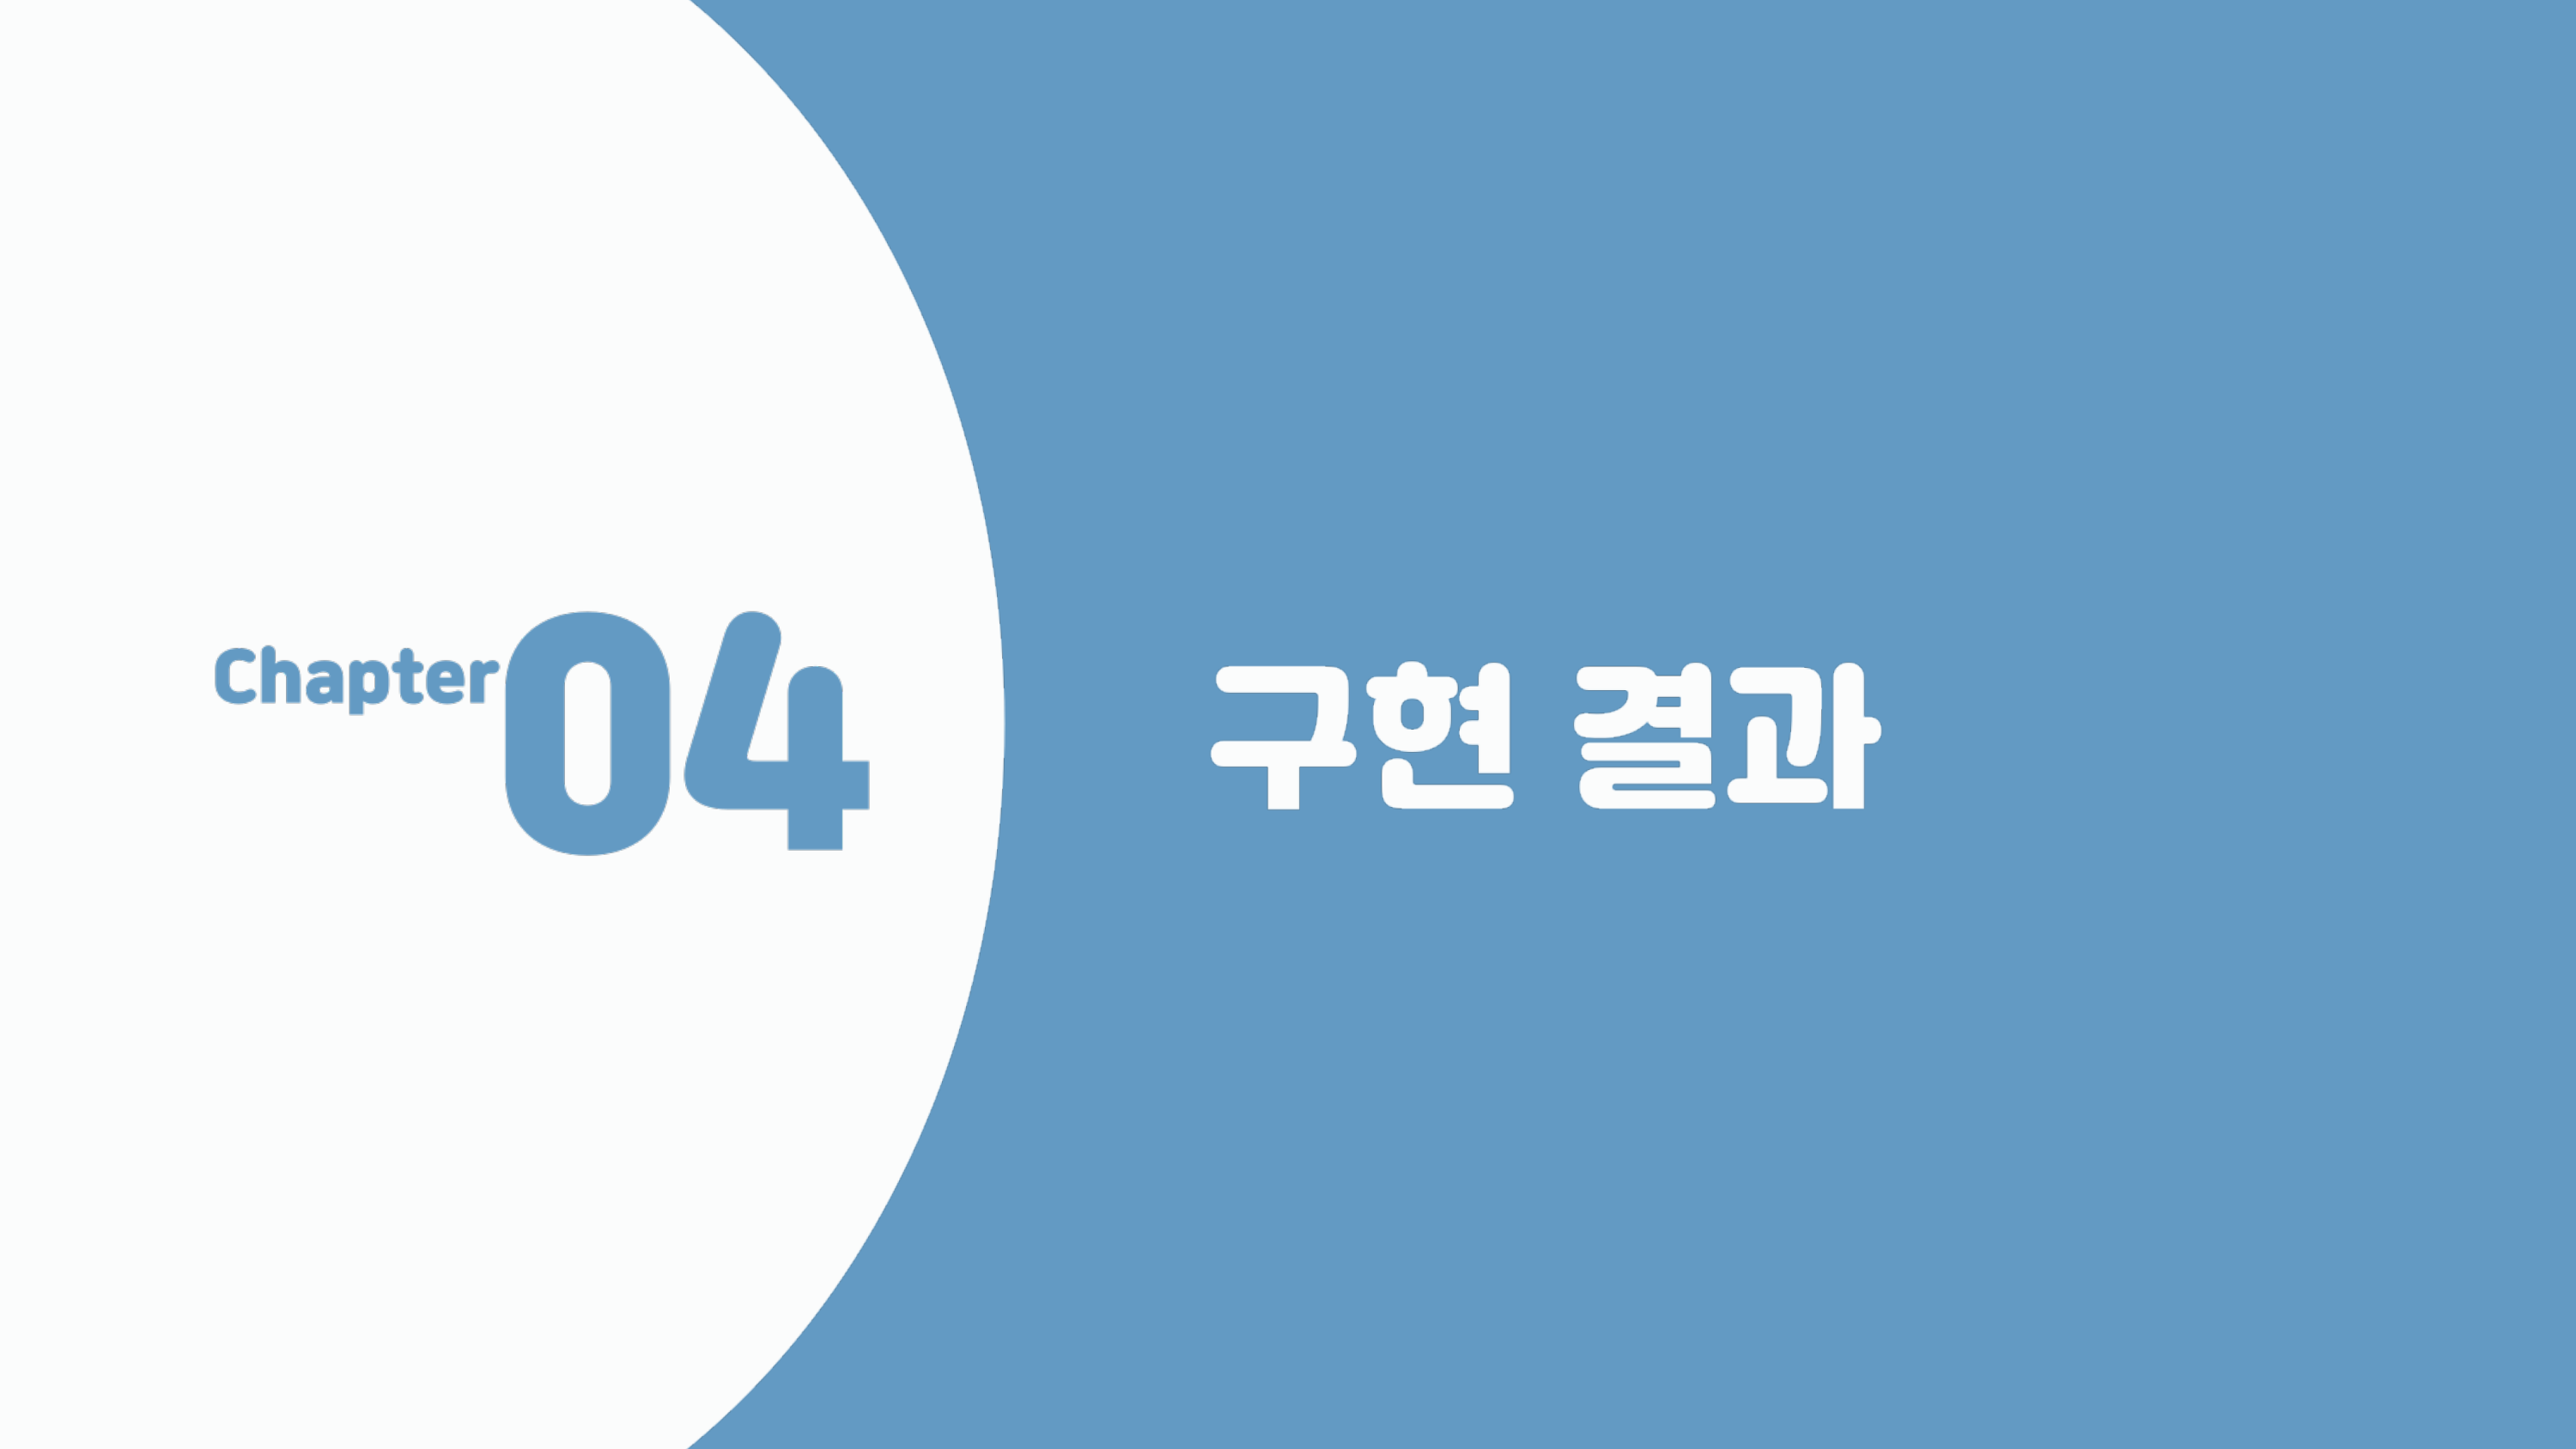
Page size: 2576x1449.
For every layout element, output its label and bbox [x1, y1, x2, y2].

picture [192, 487, 1006, 1075]
text_box [0, 0, 1005, 1449]
picture [1183, 606, 1953, 918]
